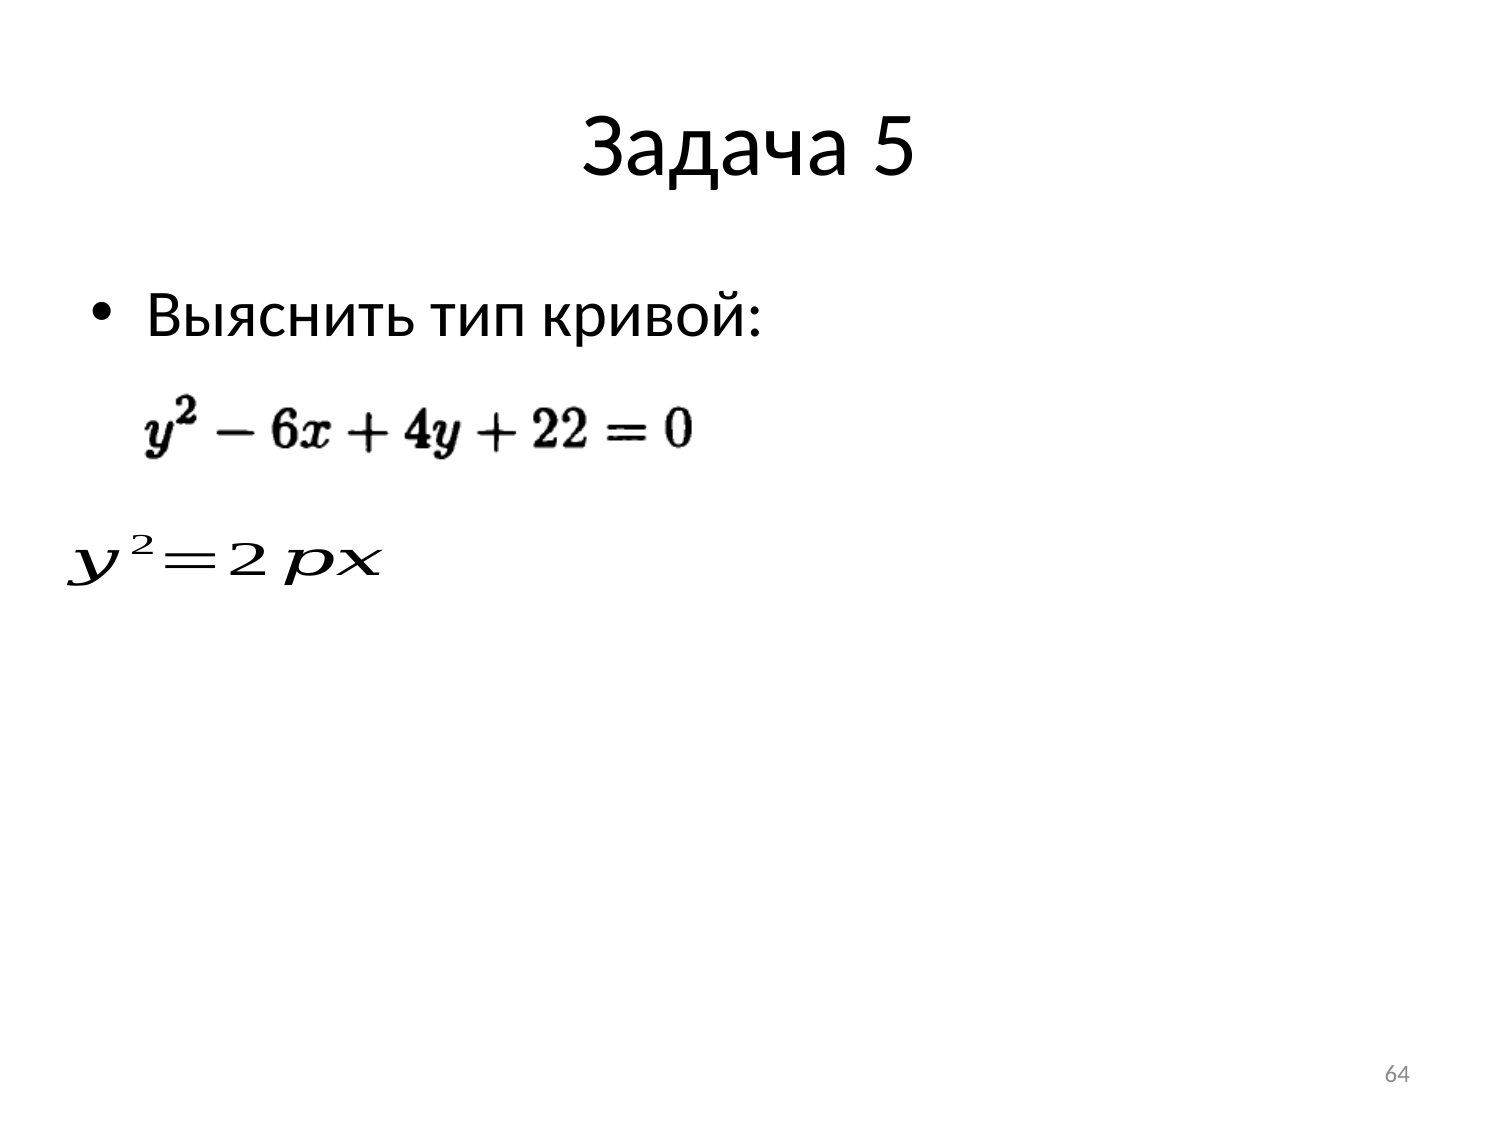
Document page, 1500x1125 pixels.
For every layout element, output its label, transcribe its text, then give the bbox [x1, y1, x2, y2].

title Задача 5 [75, 45, 1425, 233]
slide_number 64 [1074, 1042, 1425, 1103]
list Выяснить тип кривой: [75, 262, 1425, 1005]
picture [123, 360, 695, 498]
